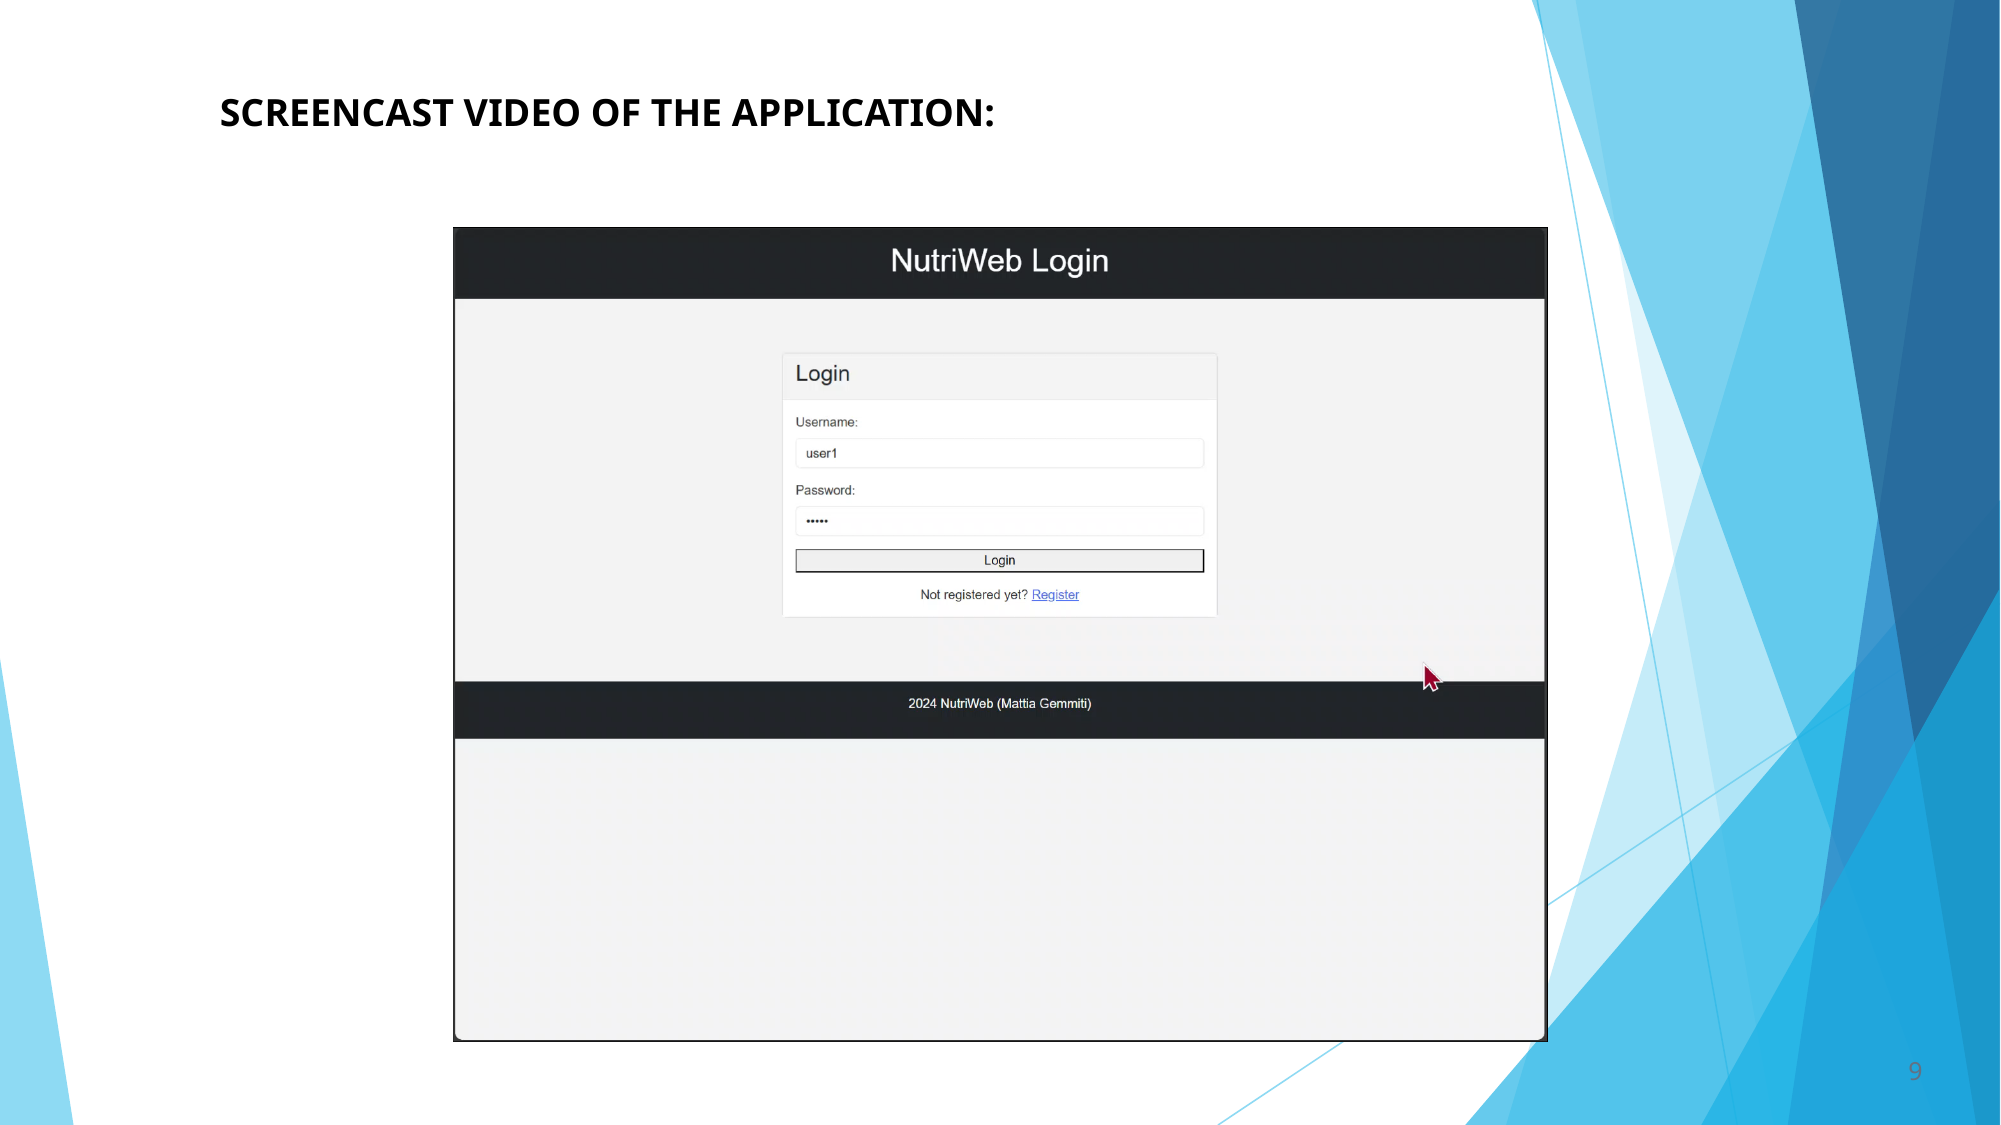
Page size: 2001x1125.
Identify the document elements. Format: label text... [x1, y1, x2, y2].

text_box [451, 226, 1549, 1044]
text_box SCREENCAST VIDEO OF THE APPLICATION: [204, 81, 1795, 142]
text_box 9 [1674, 1042, 1938, 1103]
